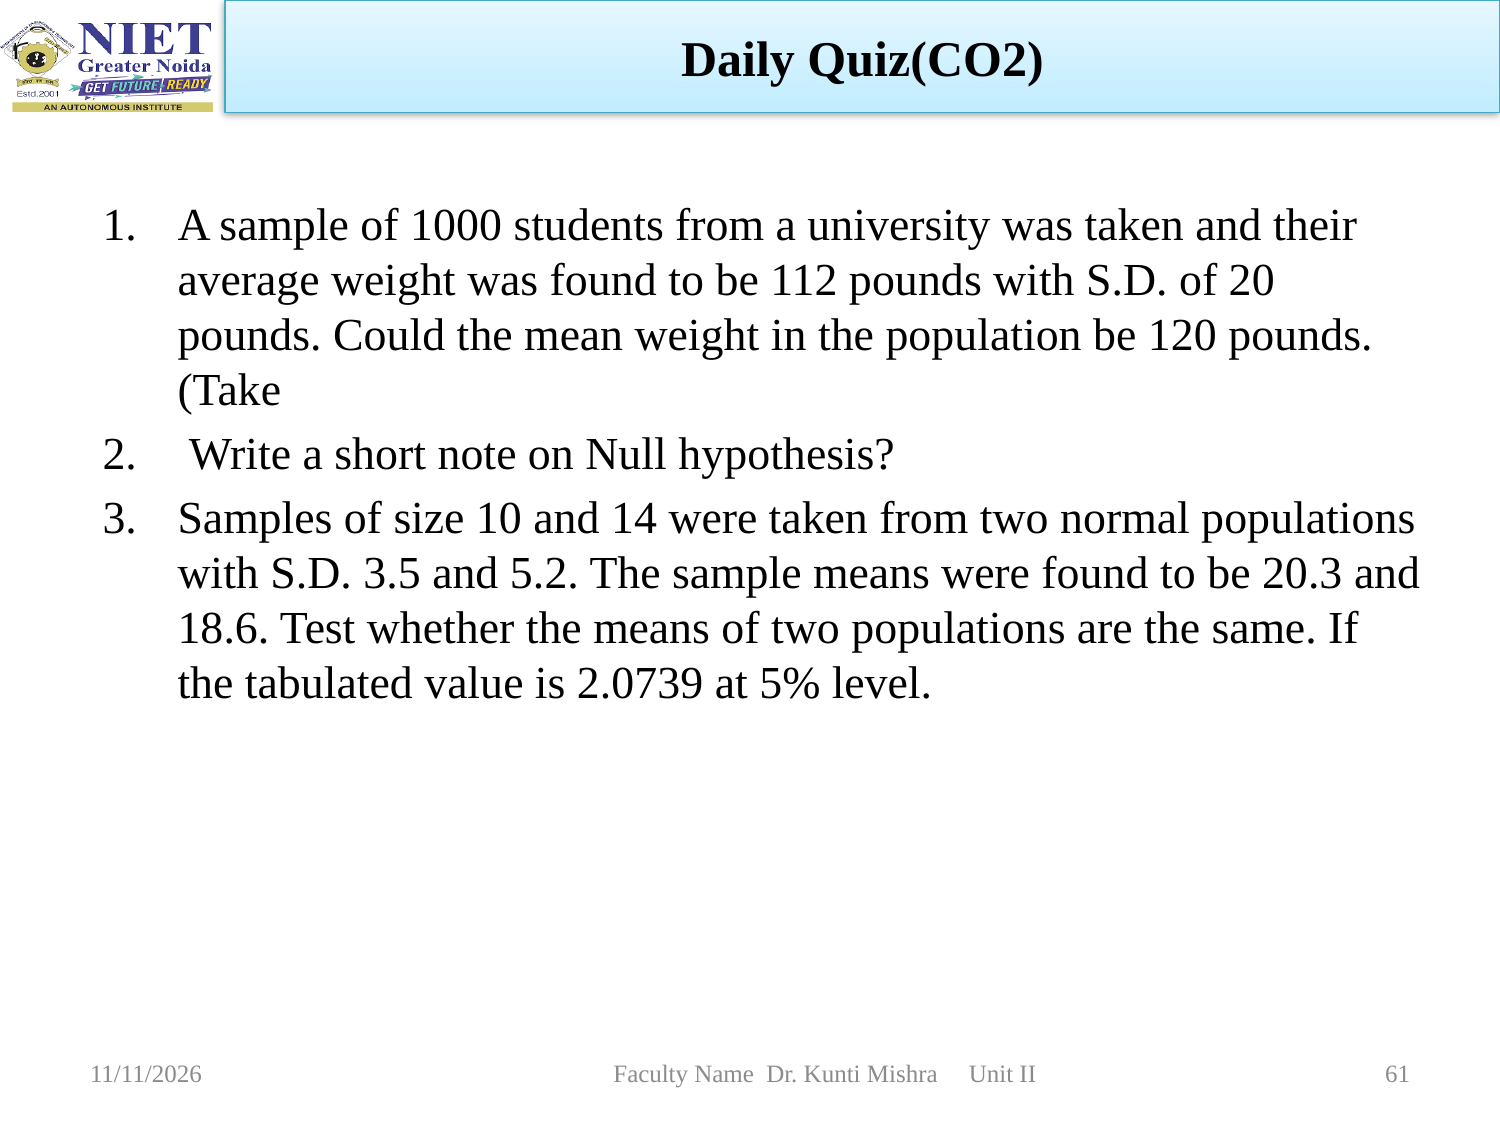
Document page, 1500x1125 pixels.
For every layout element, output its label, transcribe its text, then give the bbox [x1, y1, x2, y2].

footer Faculty Name Dr. Kunti Mishra Unit II [412, 1042, 1074, 1103]
text_box Daily Quiz(CO2) [224, 0, 1500, 113]
picture [0, 21, 213, 112]
slide_number 61 [1074, 1042, 1425, 1103]
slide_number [75, 1042, 412, 1103]
